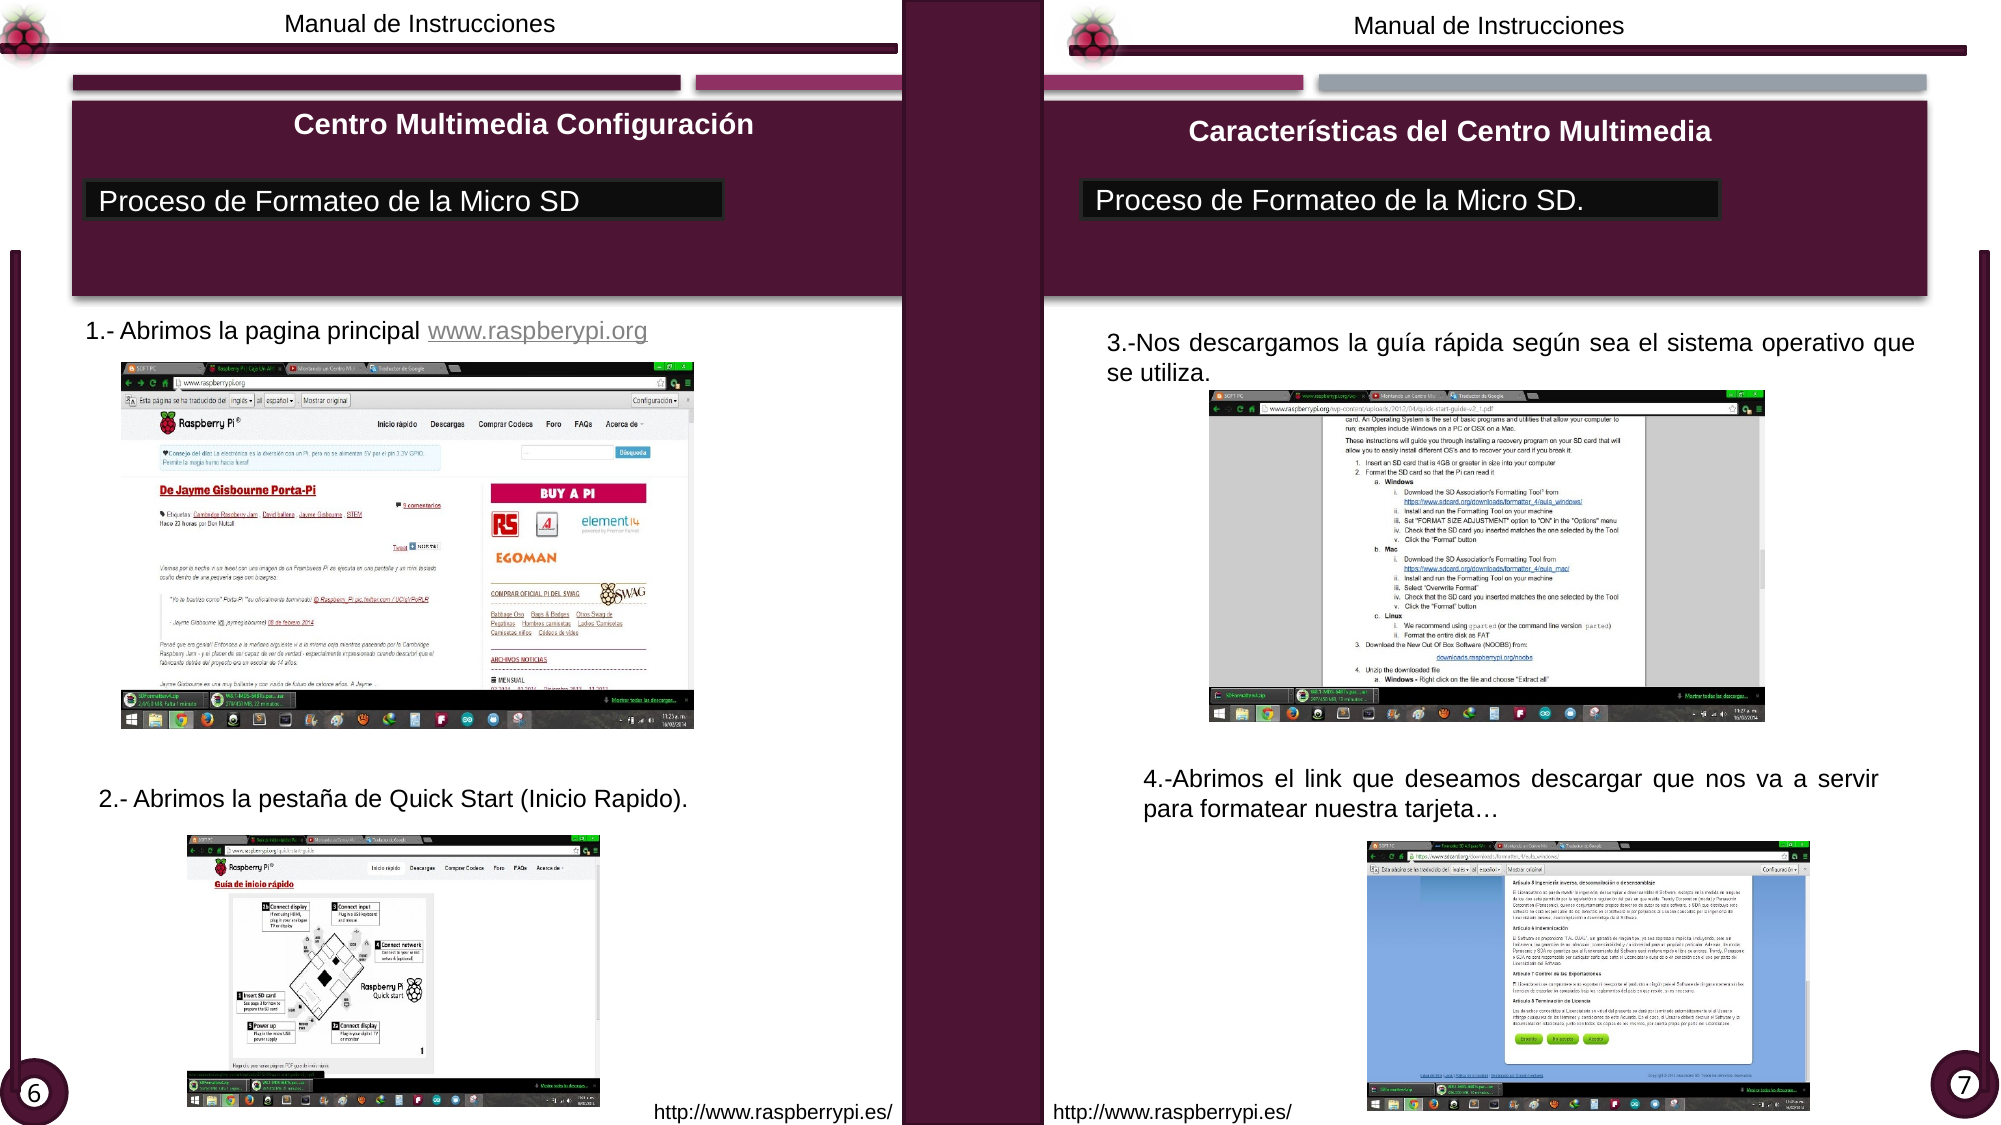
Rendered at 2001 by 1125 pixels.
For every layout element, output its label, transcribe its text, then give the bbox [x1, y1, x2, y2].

text_box Centro Multimedia Configuración [128, 98, 770, 148]
text_box Manual de Instrucciones [269, 0, 572, 43]
picture [1046, 0, 1141, 80]
picture [186, 834, 600, 1108]
text_box Proceso de Formateo de la Micro SD. [1079, 178, 1722, 221]
text_box 3.-Nos descargamos la guía rápida según sea el sistema operativo que se utiliza. [1092, 319, 1933, 454]
picture [1209, 390, 1766, 723]
text_box 4.-Abrimos el link que deseamos descargar que nos va a servir para formatear nuestra tarjeta… [1128, 755, 1896, 830]
text_box Manual de Instrucciones [1338, 1, 1641, 45]
text_box 1.- Abrimos la pagina principal www.raspberypi.org [70, 307, 884, 412]
text_box http://www.raspberrypi.es/ [639, 1090, 908, 1125]
text_box Proceso de Formateo de la Micro SD [82, 178, 725, 221]
picture [121, 361, 694, 729]
text_box [1979, 250, 1990, 1093]
picture [0, 0, 72, 78]
text_box [902, 0, 1044, 1125]
text_box Características del Centro Multimedia [1173, 104, 1728, 155]
text_box [10, 250, 21, 1093]
text_box http://www.raspberrypi.es/ [1038, 1090, 1307, 1125]
text_box 2.- Abrimos la pestaña de Quick Start (Inicio Rapido). [84, 775, 797, 851]
text_box 7 [1930, 1050, 2000, 1119]
text_box 6 [0, 1058, 69, 1125]
text_box [77, 43, 898, 54]
picture [1366, 841, 1811, 1112]
text_box [1146, 45, 1967, 56]
